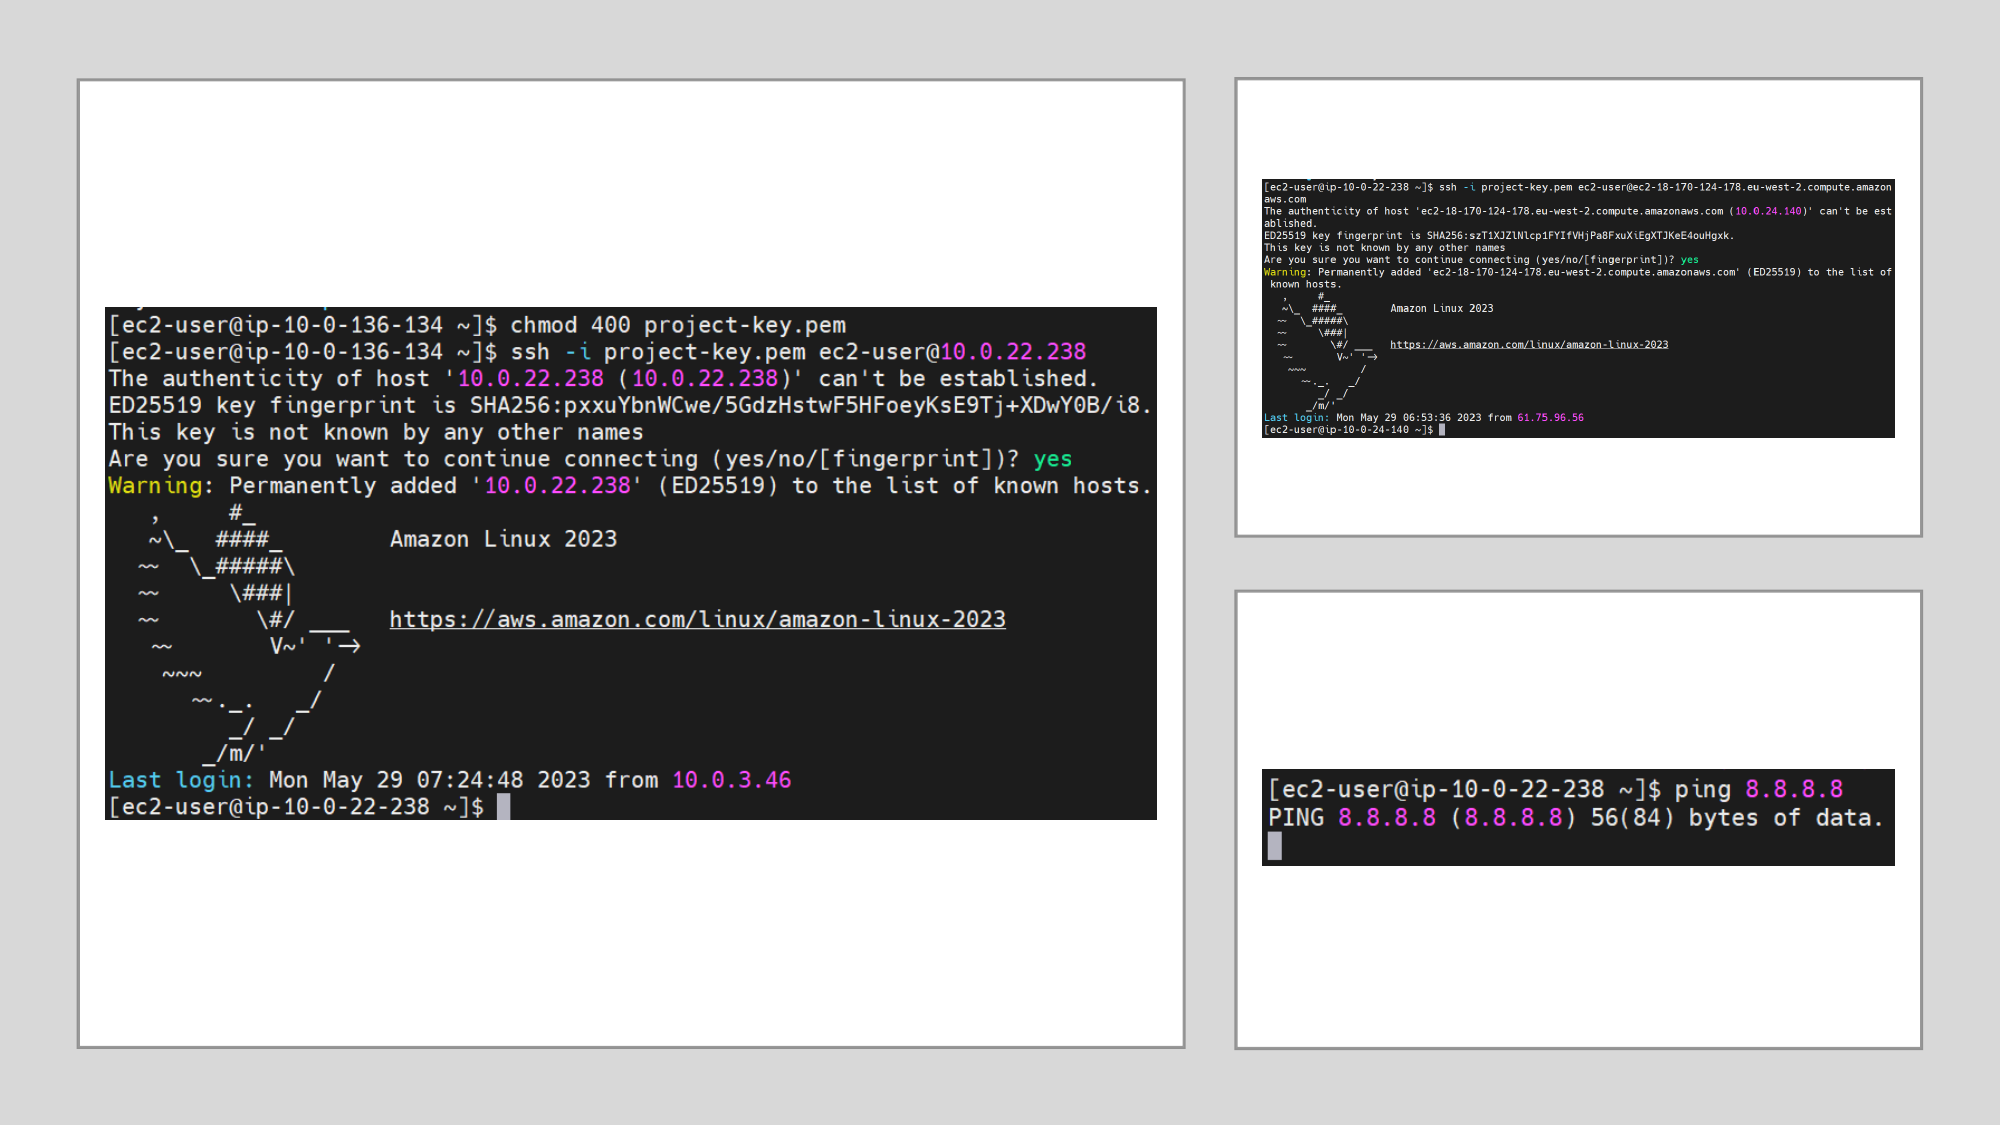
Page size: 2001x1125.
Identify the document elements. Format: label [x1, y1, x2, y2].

picture [1262, 769, 1895, 866]
picture [105, 307, 1157, 820]
text_box [77, 79, 1185, 1048]
text_box [0, 0, 2000, 1125]
text_box [1235, 78, 1923, 537]
text_box [1235, 590, 1923, 1049]
picture [1262, 179, 1895, 438]
